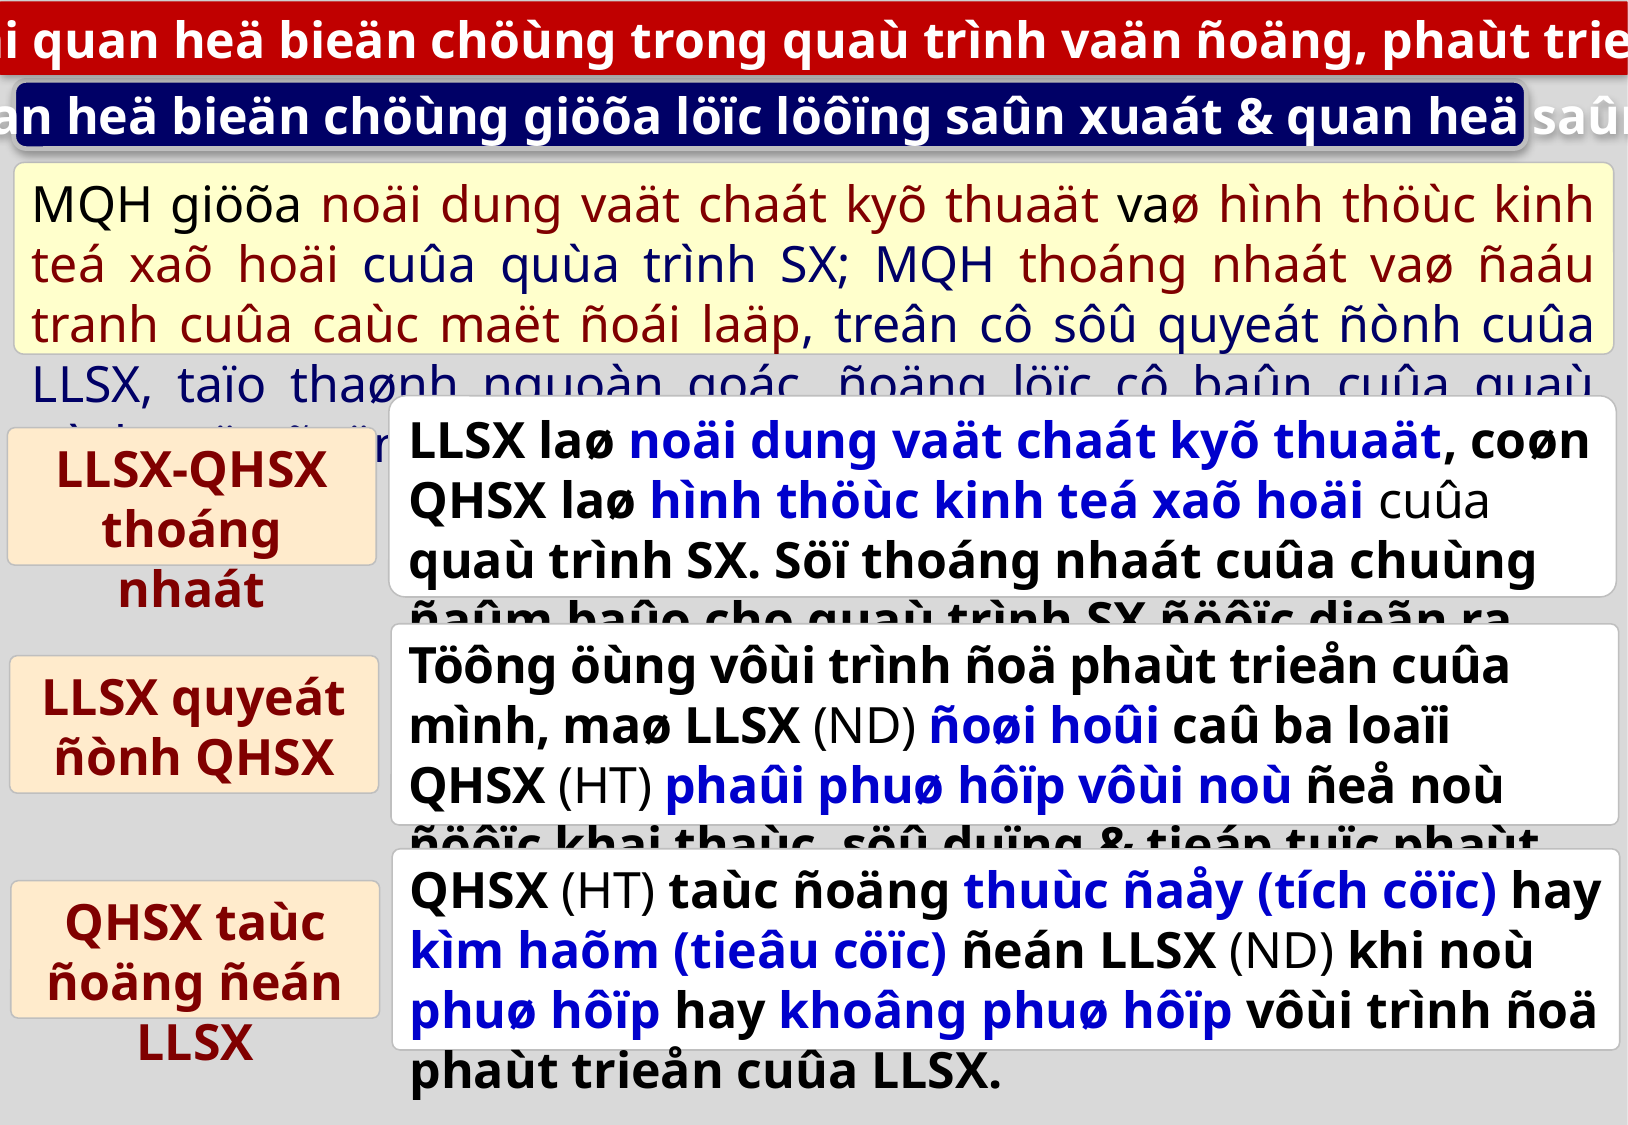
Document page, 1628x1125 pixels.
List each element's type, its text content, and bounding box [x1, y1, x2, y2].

text_box Töông öùng vôùi trình ñoä phaùt trieån cuûa mình, maø LLSX (ND) ñoøi hoûi caû ba loaïi QHSX (HT) phaûi phuø hôïp vôùi noù ñeå noù ñöôïc khai thaùc, söû duïng & tieáp tuïc phaùt trieån. [391, 623, 1619, 826]
text_box QHSX taùc ñoäng ñeán LLSX [10, 880, 380, 1019]
text_box QHSX (HT) taùc ñoäng thuùc ñaåy (tích cöïc) hay kìm haõm (tieâu cöïc) ñeán LLSX (ND) khi noù phuø hôïp hay khoâng phuø hôïp vôùi trình ñoä phaùt trieån cuûa LLSX. [392, 848, 1620, 1051]
text_box LLSX-QHSX thoáng nhaát [7, 427, 377, 566]
text_box LLSX laø noäi dung vaät chaát kyõ thuaät, coøn QHSX laø hình thöùc kinh teá xaõ hoäi cuûa quaù trình SX. Söï thoáng nhaát cuûa chuùng ñaûm baûo cho quaù trình SX ñöôïc dieãn ra lieân tuïc. [388, 395, 1617, 597]
text_box a) Moái quan heä bieän chöùng giöõa löïc löôïng saûn xuaát & quan heä saûn xuaát [13, 87, 1527, 149]
text_box 2. Caùc moái quan heä bieän chöùng trong quaù trình vaän ñoäng, phaùt trieån xaõ hoäi [0, 1, 1628, 75]
text_box LLSX quyeát ñònh QHSX [9, 655, 379, 794]
text_box MQH giöõa noäi dung vaät chaát kyõ thuaät vaø hình thöùc kinh teá xaõ hoäi cuûa quùa trình SX; MQH thoáng nhaát vaø ñaáu tranh cuûa caùc maët ñoái laäp, treân cô sôû quyeát ñònh cuûa LLSX, taïo thaønh nguoàn goác, ñoäng löïc cô baûn cuûa quaù trình vaän ñoäng, phaùt trieån cuûa caùc PTSX trong lòch söû [13, 162, 1614, 355]
